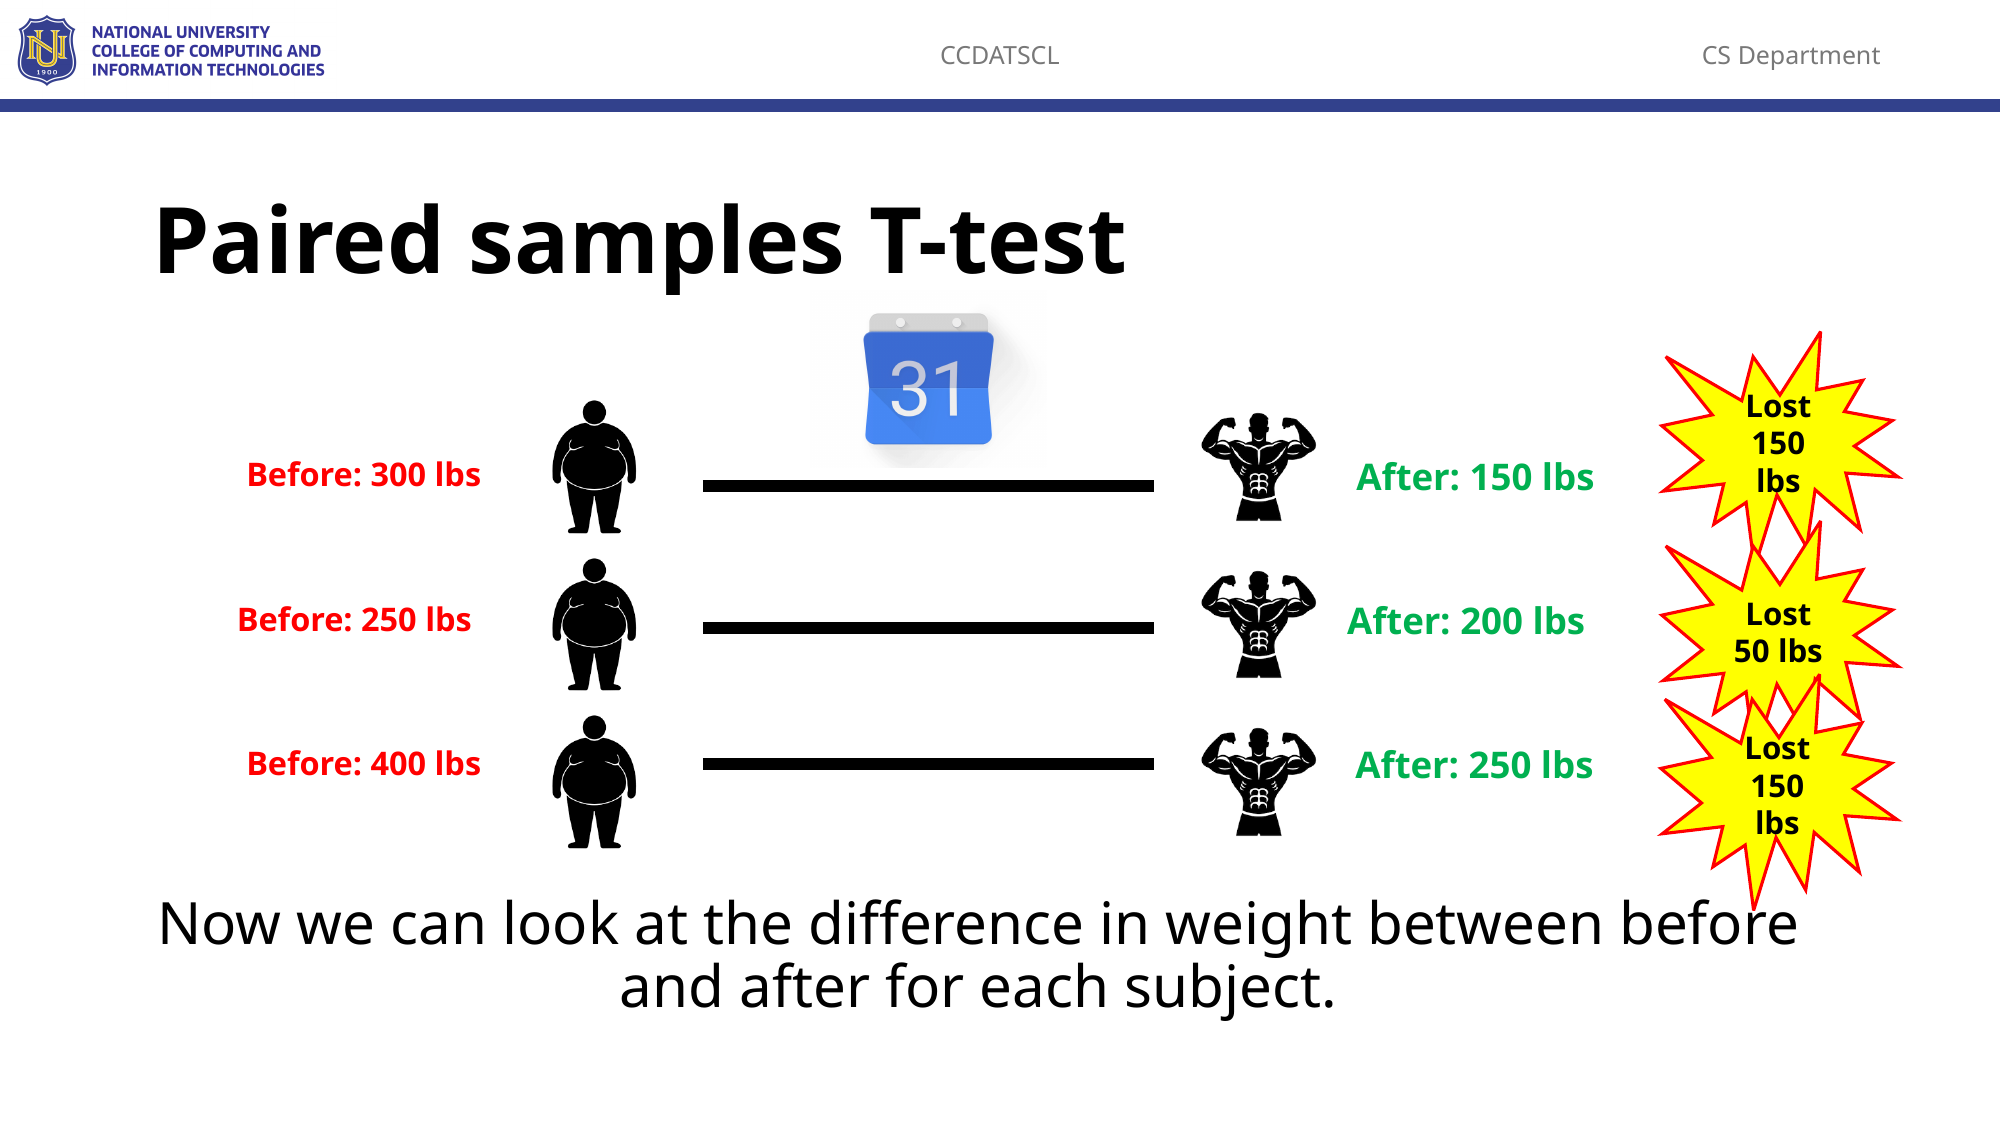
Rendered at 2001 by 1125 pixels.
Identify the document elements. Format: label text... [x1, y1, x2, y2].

text_box Before: 400 lbs [231, 739, 505, 819]
picture [0, 0, 337, 99]
picture [519, 392, 669, 541]
text_box After: 200 lbs [1333, 595, 1615, 675]
picture [519, 549, 669, 699]
picture [809, 289, 1047, 468]
text_box Lost 150 lbs [1657, 330, 1904, 553]
text_box After: 150 lbs [1341, 451, 1615, 530]
picture [519, 706, 669, 856]
title Paired samples T-test [137, 135, 1863, 353]
text_box Lost 50 lbs [1657, 520, 1904, 721]
picture [1183, 549, 1333, 699]
list Now we can look at the difference in weight between before and after for each subject. [137, 887, 1819, 1030]
text_box Before: 250 lbs [221, 595, 505, 675]
picture [1183, 706, 1333, 856]
picture [1183, 392, 1333, 541]
text_box Before: 300 lbs [231, 451, 505, 530]
text_box Lost 150 lbs [1656, 673, 1903, 911]
text_box After: 250 lbs [1340, 739, 1614, 819]
